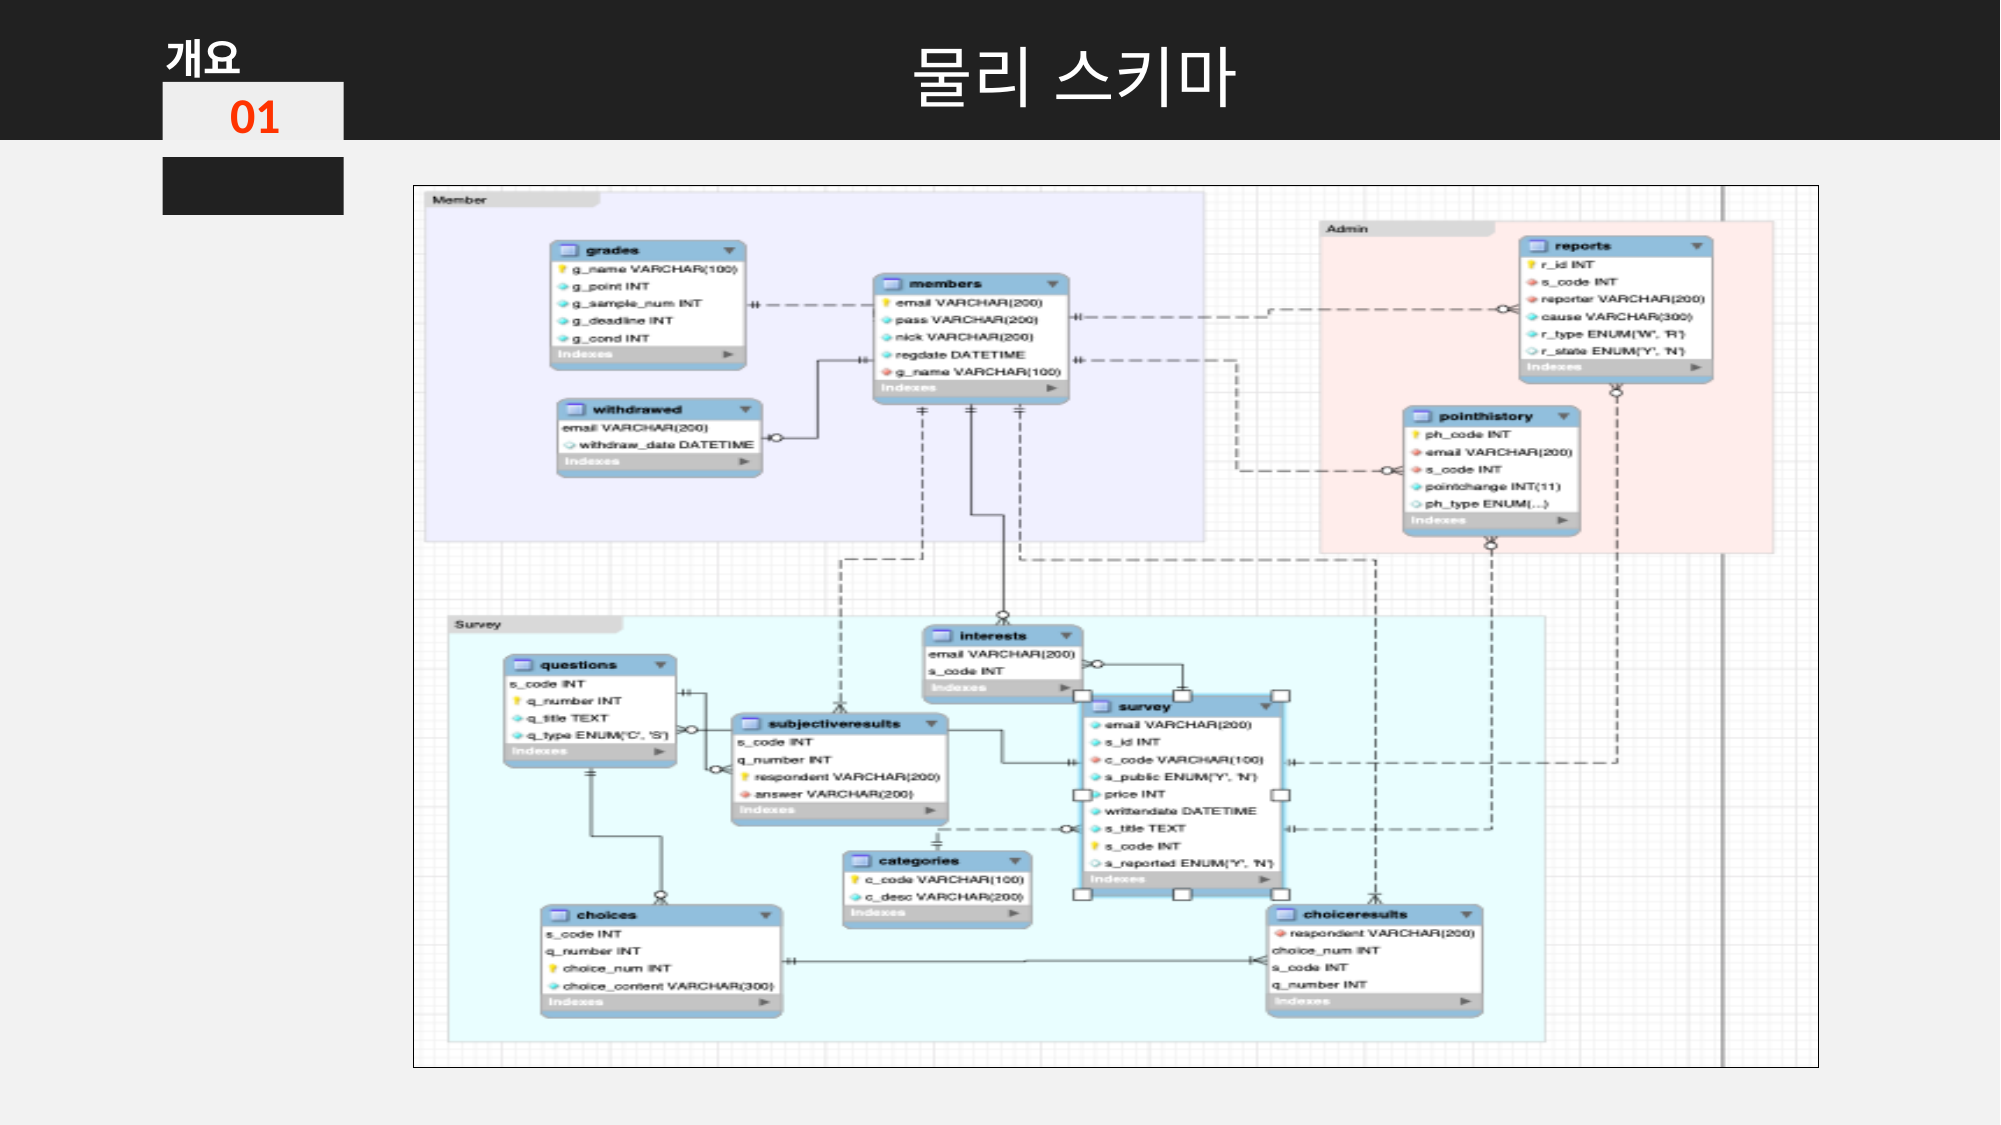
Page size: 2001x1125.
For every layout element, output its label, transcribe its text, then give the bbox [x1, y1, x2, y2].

text_box [296, 81, 345, 141]
text_box [0, 0, 161, 141]
picture [413, 185, 1819, 1068]
text_box 물리 스키마 [896, 27, 1253, 123]
text_box [161, 156, 345, 216]
text_box [161, 81, 215, 141]
text_box [258, 0, 2000, 141]
text_box 개요 [150, 0, 258, 91]
text_box 01 [215, 75, 296, 151]
